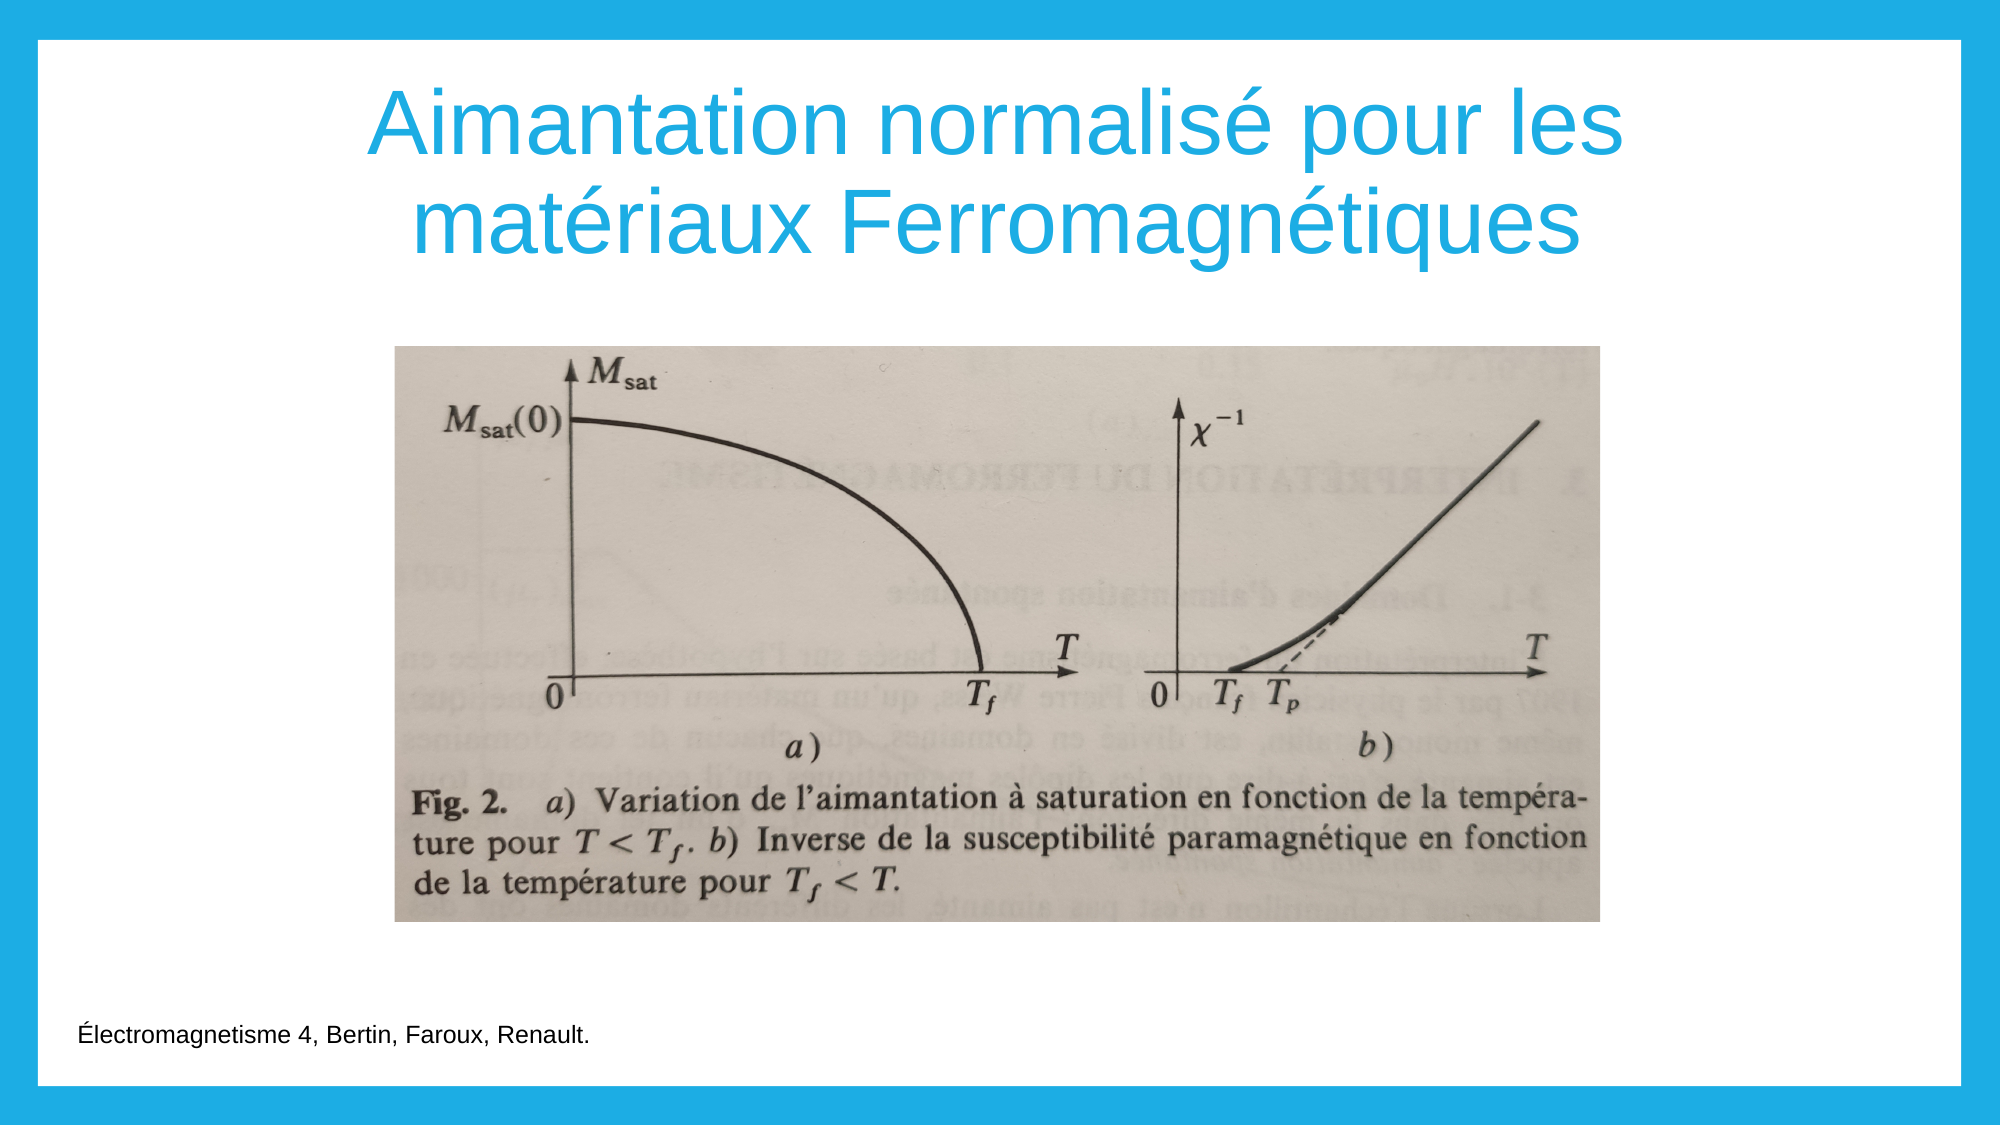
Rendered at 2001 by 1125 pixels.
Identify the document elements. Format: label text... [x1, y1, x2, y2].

title Aimantation normalisé pour les matériaux Ferromagnétiques [187, 63, 1808, 286]
picture [394, 346, 1601, 922]
list Électromagnetisme 4, Bertin, Faroux, Renault. [54, 1014, 1986, 1077]
